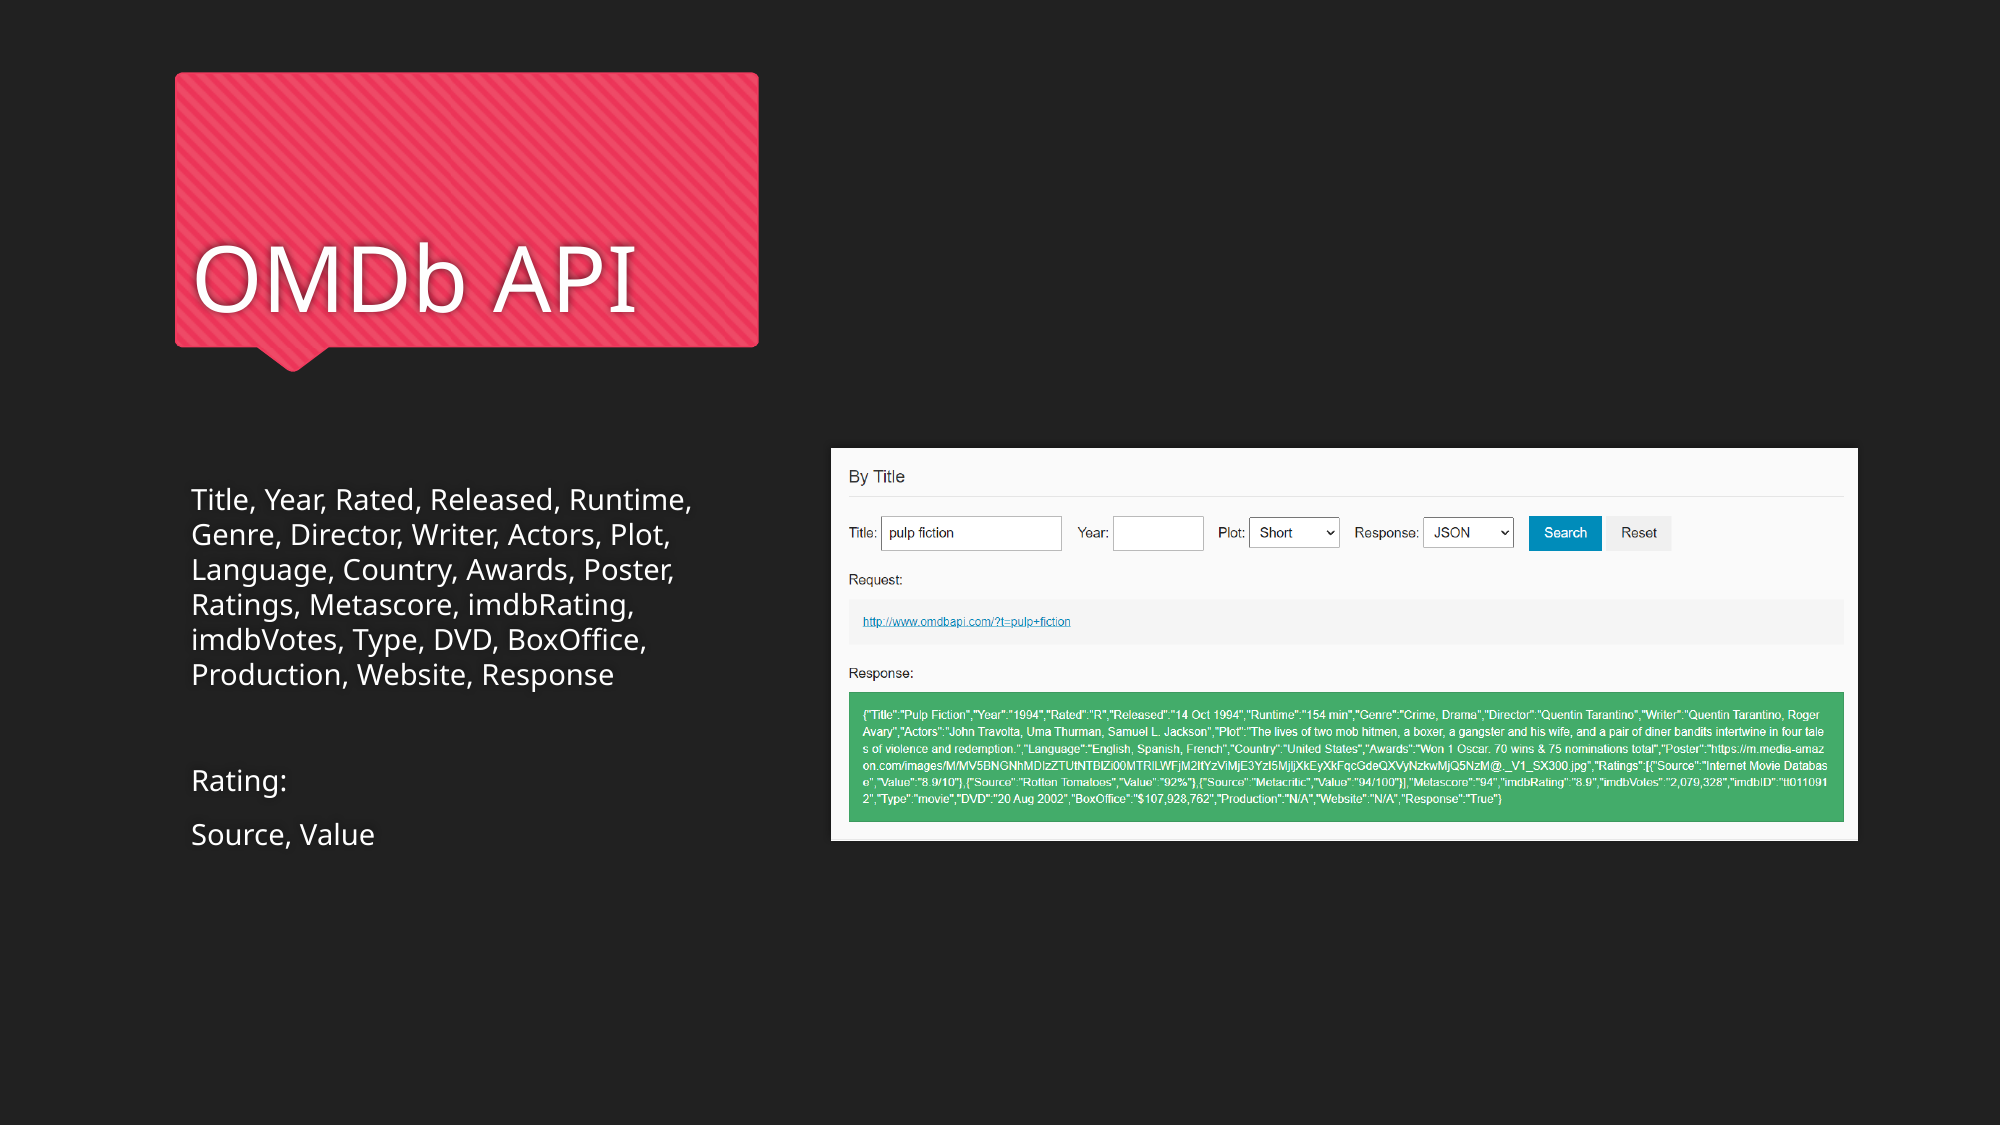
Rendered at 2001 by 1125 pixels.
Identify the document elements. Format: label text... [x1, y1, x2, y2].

title OMDb API [176, 73, 758, 339]
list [831, 447, 1858, 841]
list Title, Year, Rated, Released, Runtime, Genre, Director, Writer, Actors, Plot, Language, Country, Awards, Poster, Ratings, Metascore, imdbRating, imdbVotes, Type, DVD, BoxOffice, Production, Website, Response Rating: Source, Value [176, 370, 758, 962]
